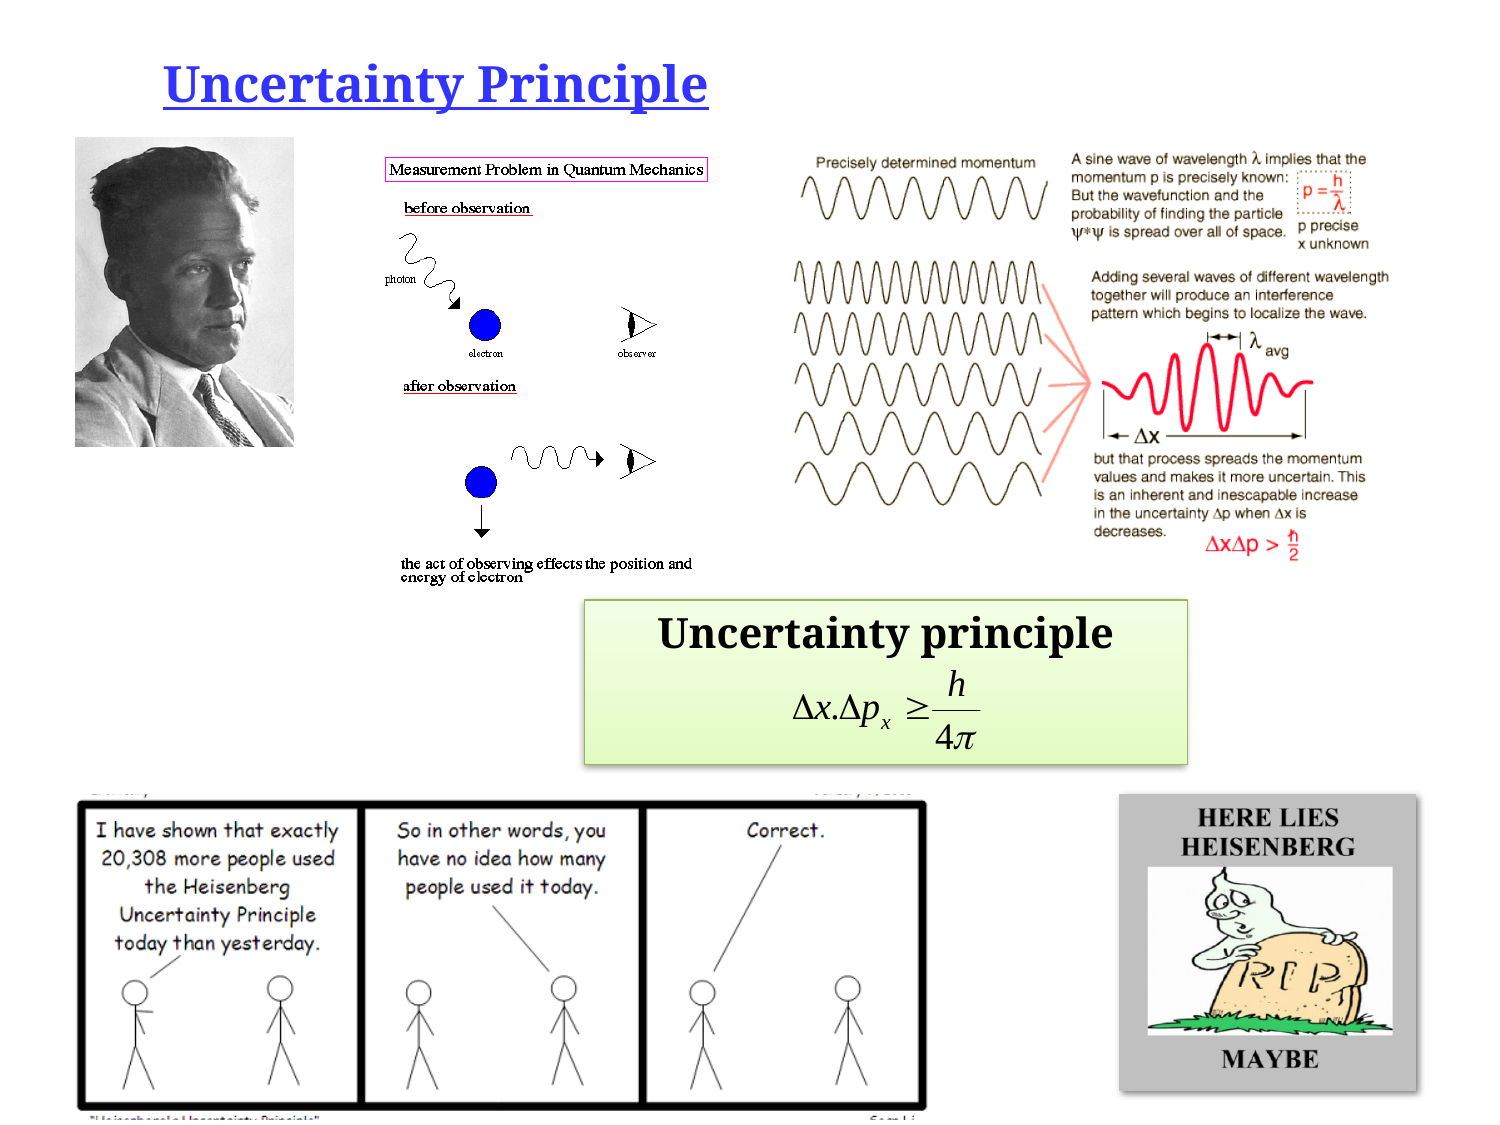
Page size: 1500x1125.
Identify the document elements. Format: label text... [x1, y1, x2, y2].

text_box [584, 599, 1188, 767]
picture [74, 793, 929, 1120]
picture [774, 124, 1416, 569]
text_box Uncertainty Principle [148, 45, 974, 121]
picture [1112, 787, 1426, 1101]
picture [74, 137, 294, 448]
picture [374, 149, 721, 592]
